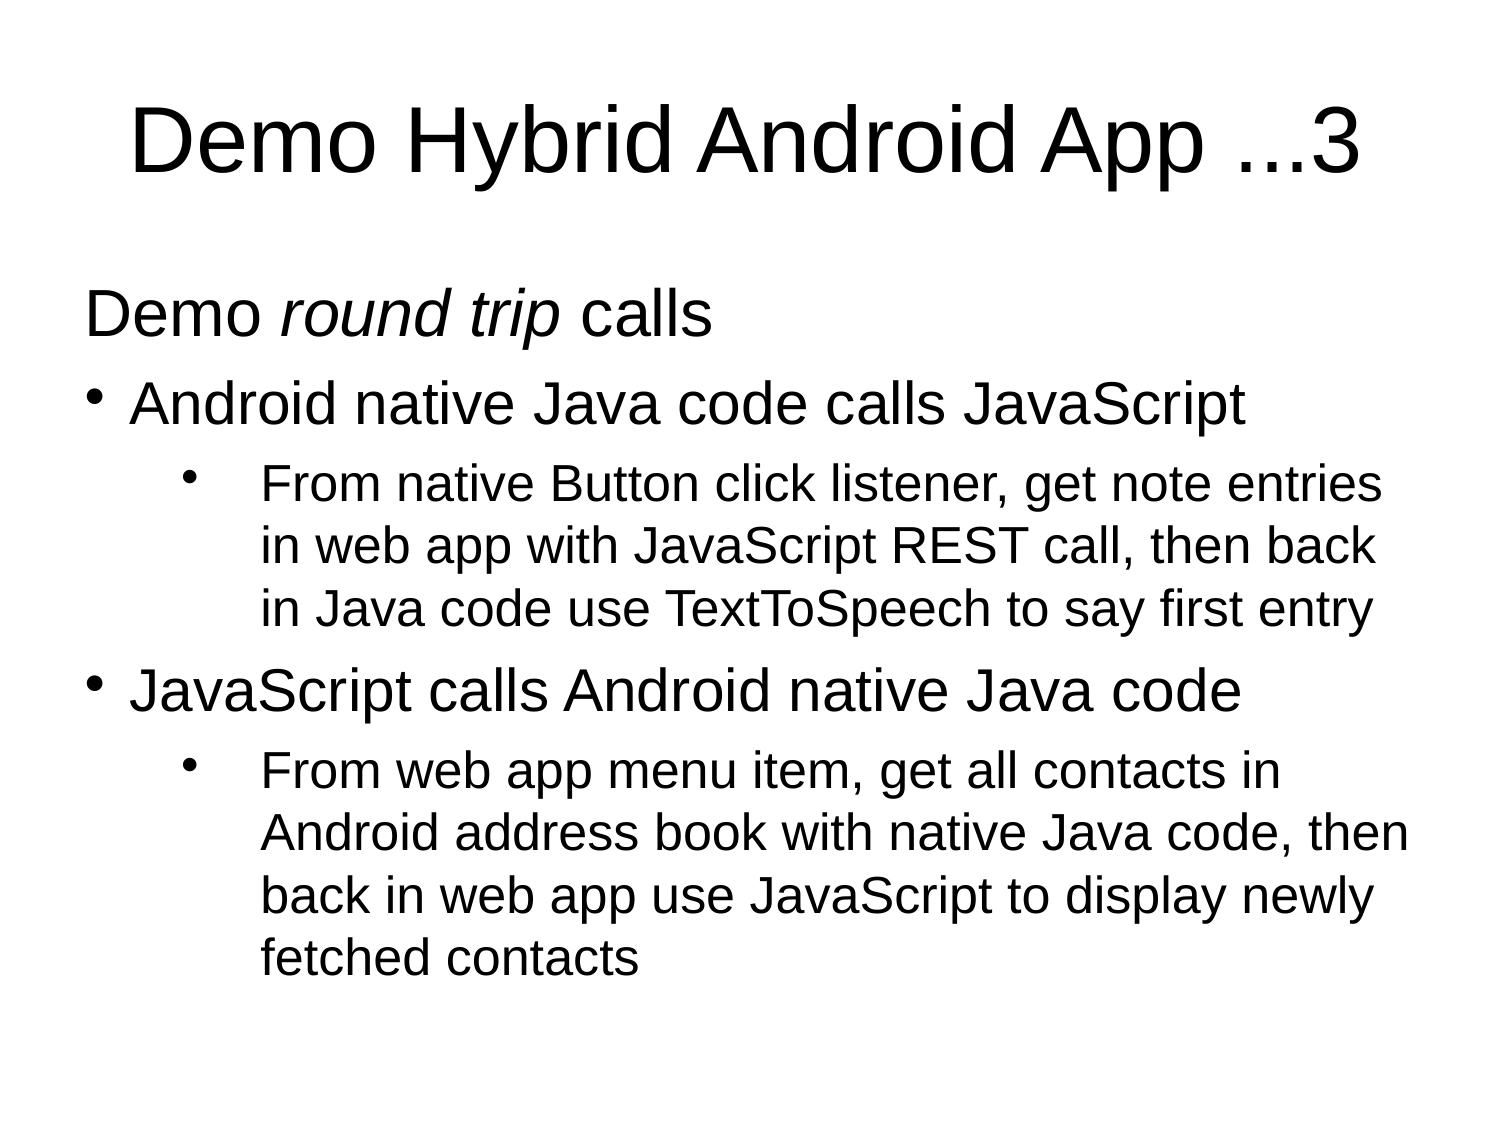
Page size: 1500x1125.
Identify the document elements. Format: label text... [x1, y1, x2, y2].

text_box Demo round trip calls Android native Java code calls JavaScript From native Button click listener, get note entries in web app with JavaScript REST call, then back in Java code use TextToSpeech to say first entry JavaScript calls Android native Java code From web app menu item, get all contacts in Android address book with native Java code, then back in web app use JavaScript to display newly fetched contacts [59, 262, 1432, 998]
text_box Demo Hybrid Android App ...3 [74, 45, 1418, 226]
